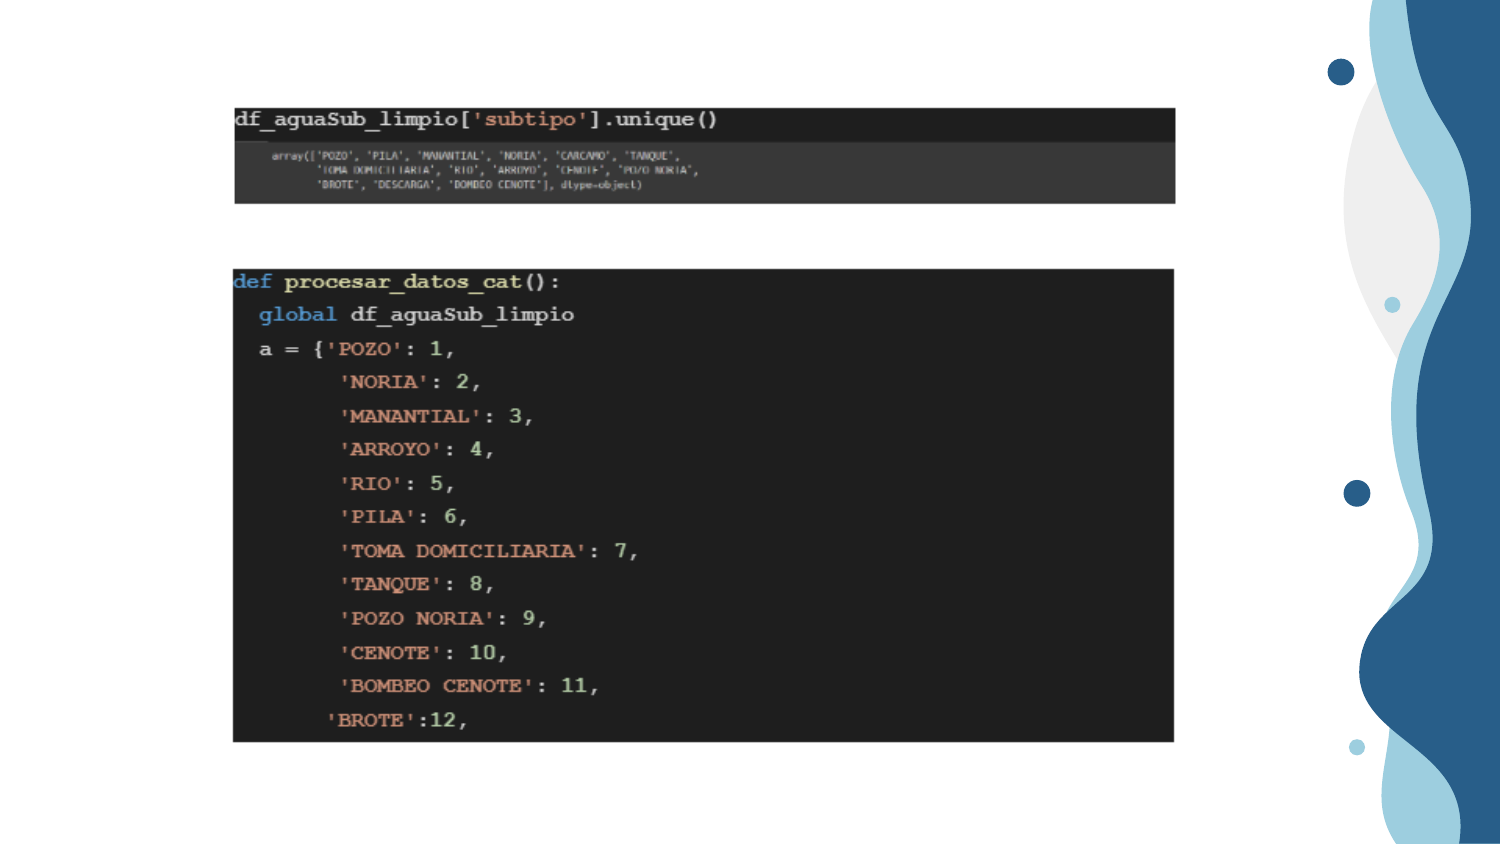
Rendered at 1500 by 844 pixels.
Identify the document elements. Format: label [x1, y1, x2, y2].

picture [223, 102, 1183, 213]
picture [227, 263, 1180, 744]
